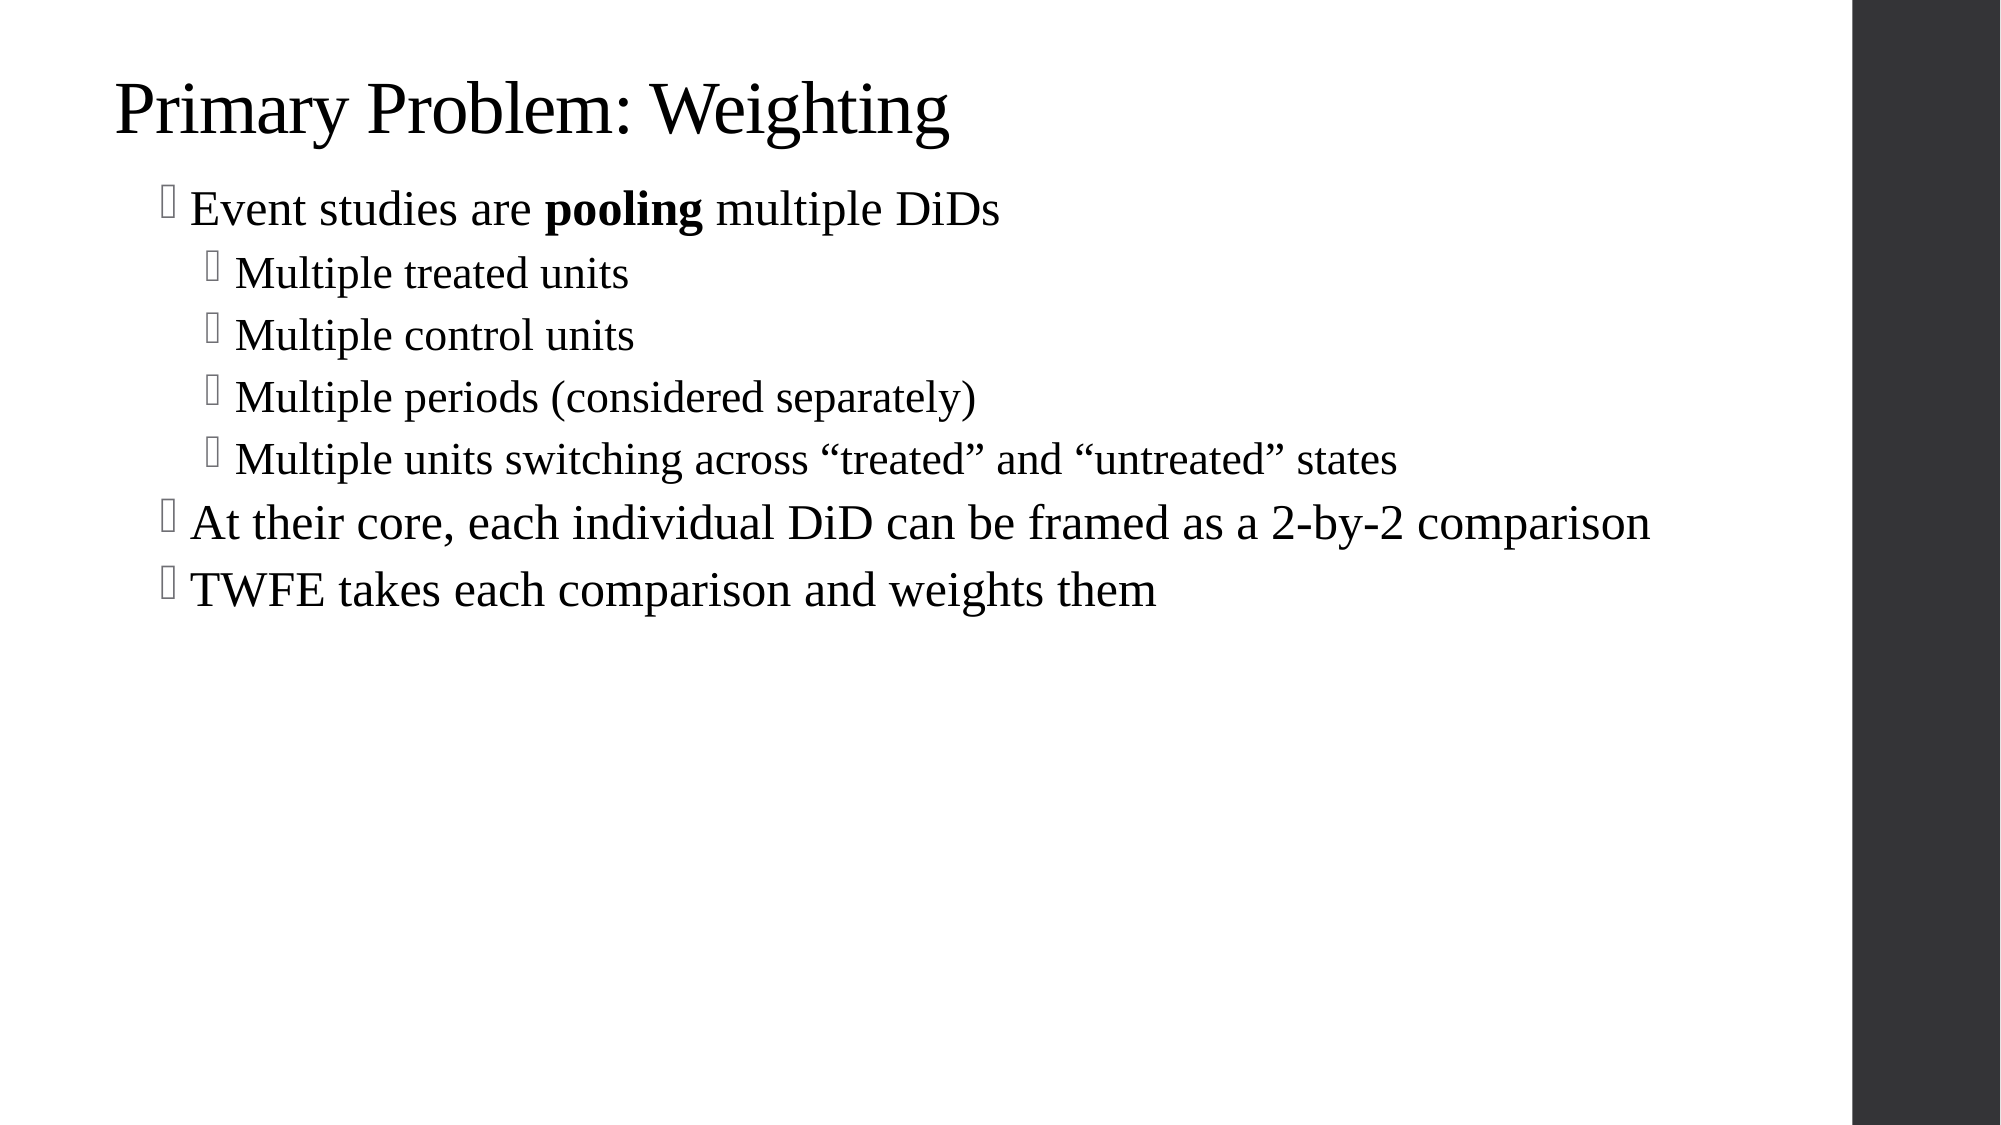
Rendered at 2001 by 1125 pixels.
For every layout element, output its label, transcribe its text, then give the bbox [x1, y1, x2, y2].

title Primary Problem: Weighting [99, 55, 1813, 158]
